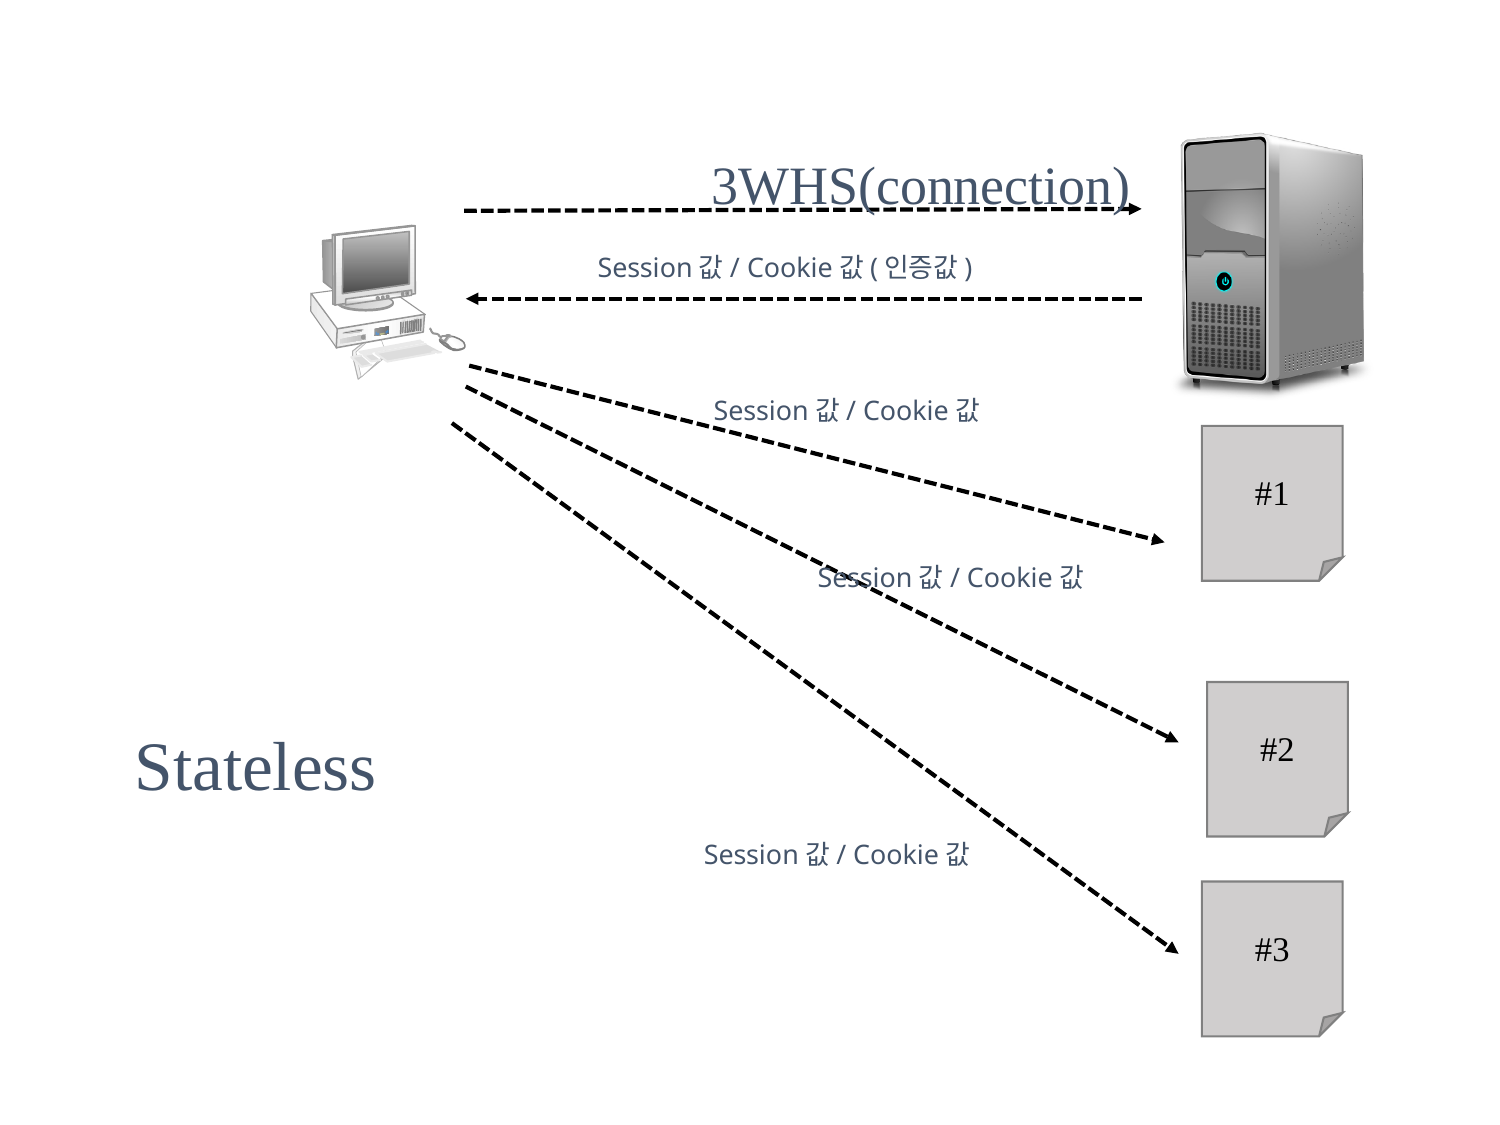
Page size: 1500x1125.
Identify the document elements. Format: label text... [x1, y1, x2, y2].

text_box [310, 225, 466, 380]
text_box 3WHS(connection) [697, 142, 1146, 223]
text_box #2 [1206, 680, 1352, 838]
text_box Session값/ Cookie값(인증값) [582, 242, 995, 290]
text_box Stateless [120, 714, 393, 812]
picture [1167, 131, 1377, 401]
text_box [469, 365, 1165, 386]
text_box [465, 386, 1179, 422]
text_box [451, 422, 1179, 954]
text_box #3 [1200, 880, 1346, 1038]
text_box #1 [1200, 424, 1346, 582]
